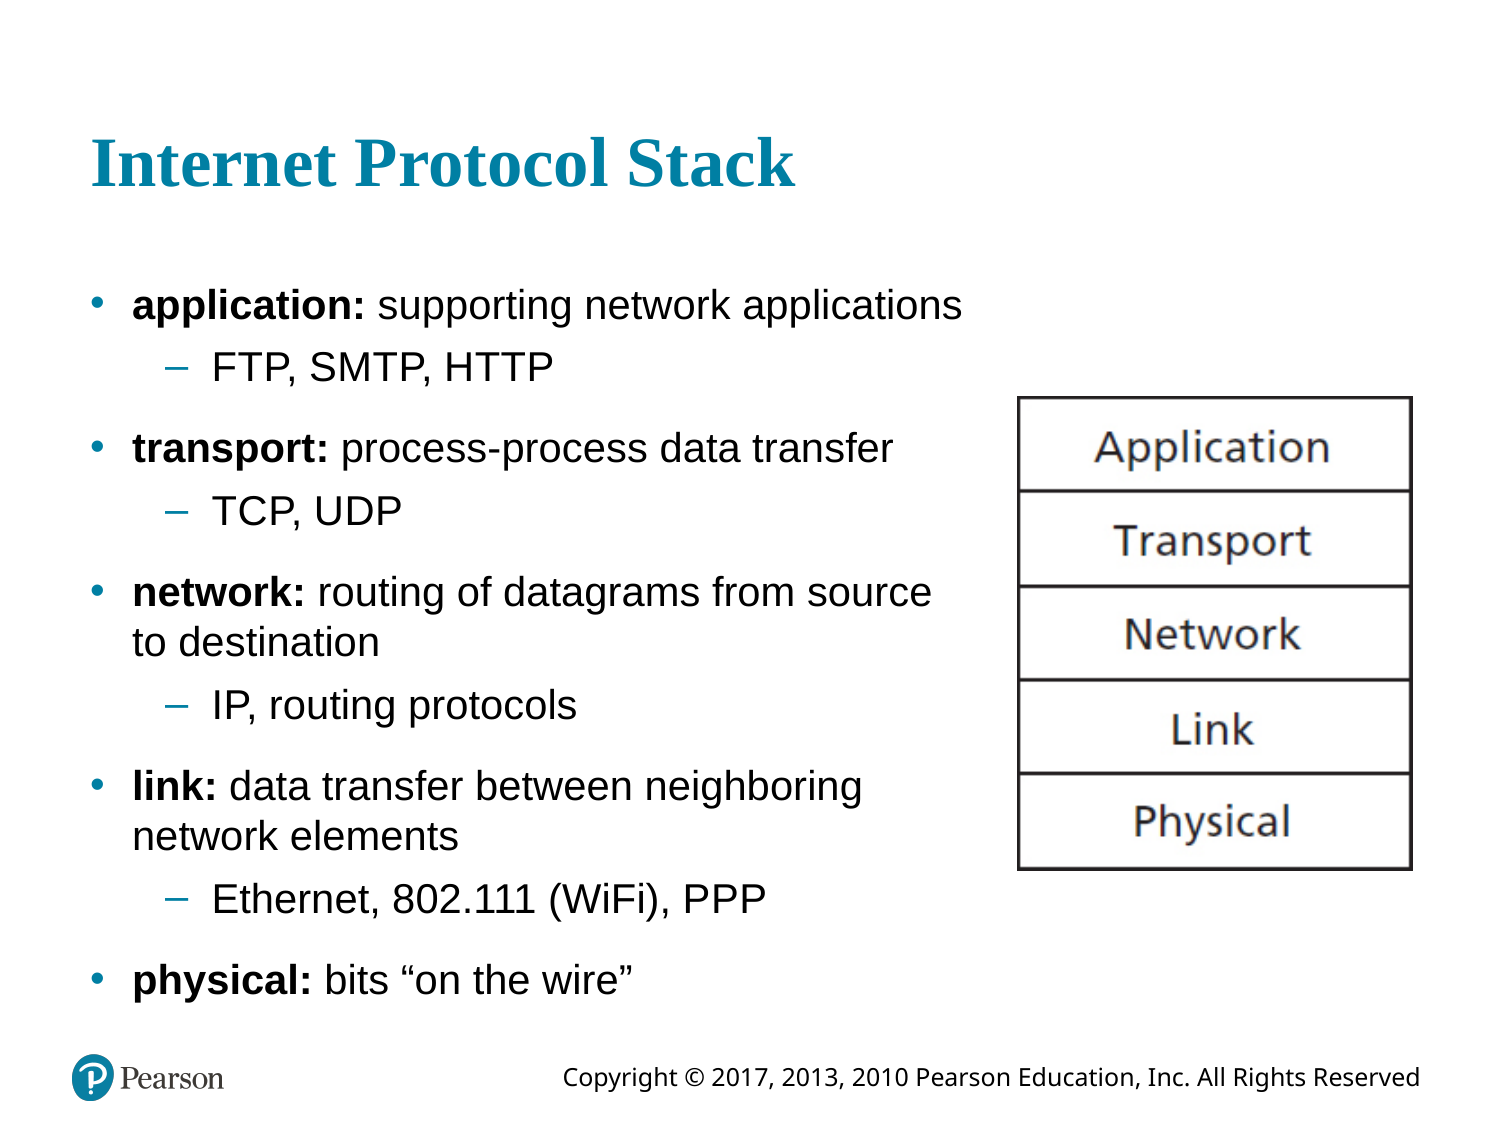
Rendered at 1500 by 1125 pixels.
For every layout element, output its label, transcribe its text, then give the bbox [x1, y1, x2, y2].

title Internet Protocol Stack [75, 35, 1425, 216]
picture [1017, 396, 1413, 871]
picture [98, 1054, 224, 1101]
picture [72, 1054, 88, 1070]
picture [80, 1063, 106, 1088]
picture [72, 1087, 83, 1101]
list application: supporting network applications F T P, S M T P, H T T P transport: process-process data transfer T C P, U D P network: routing of datagrams from source to destination I P, routing protocols link: data transfer between neighboring network elements Ethernet, 802.111 (WiFi), P P P physical: bits “on the wire” [75, 262, 986, 1005]
